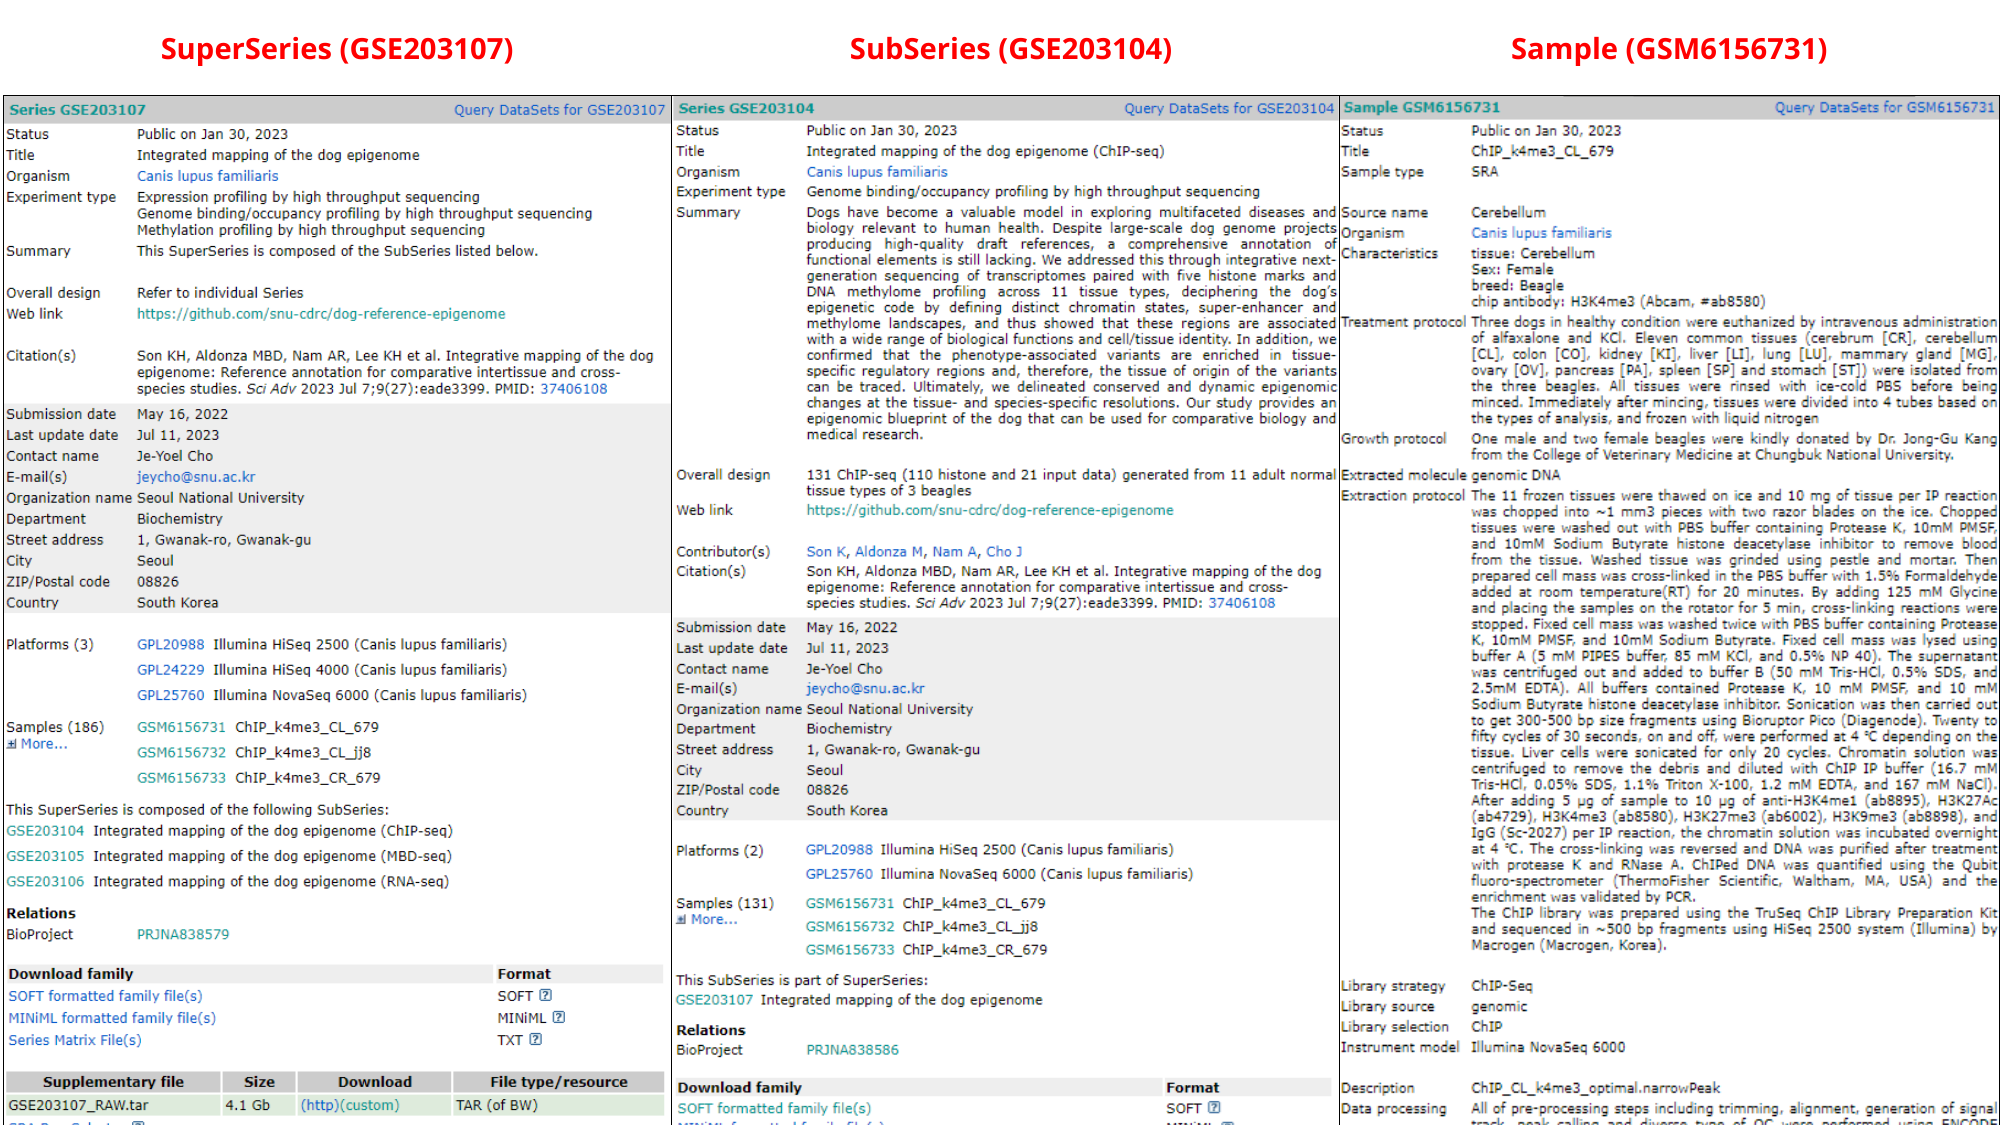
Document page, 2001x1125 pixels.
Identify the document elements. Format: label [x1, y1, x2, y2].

text_box [0, 22, 2000, 1125]
